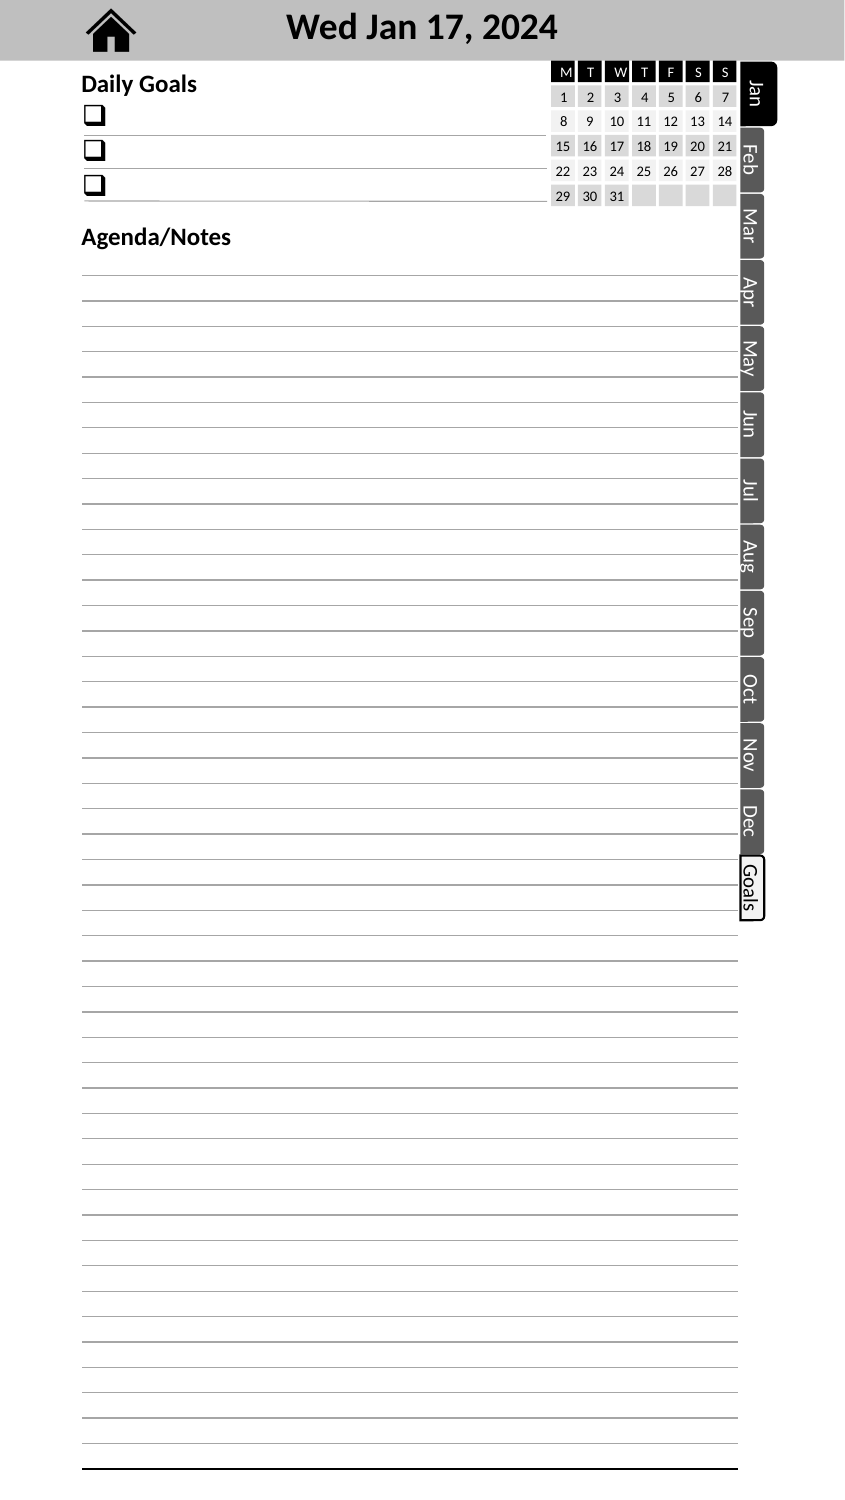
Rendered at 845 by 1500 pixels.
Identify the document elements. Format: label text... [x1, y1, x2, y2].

list Wed Jan 17, 2024 [190, 0, 655, 61]
picture [82, 1, 140, 59]
